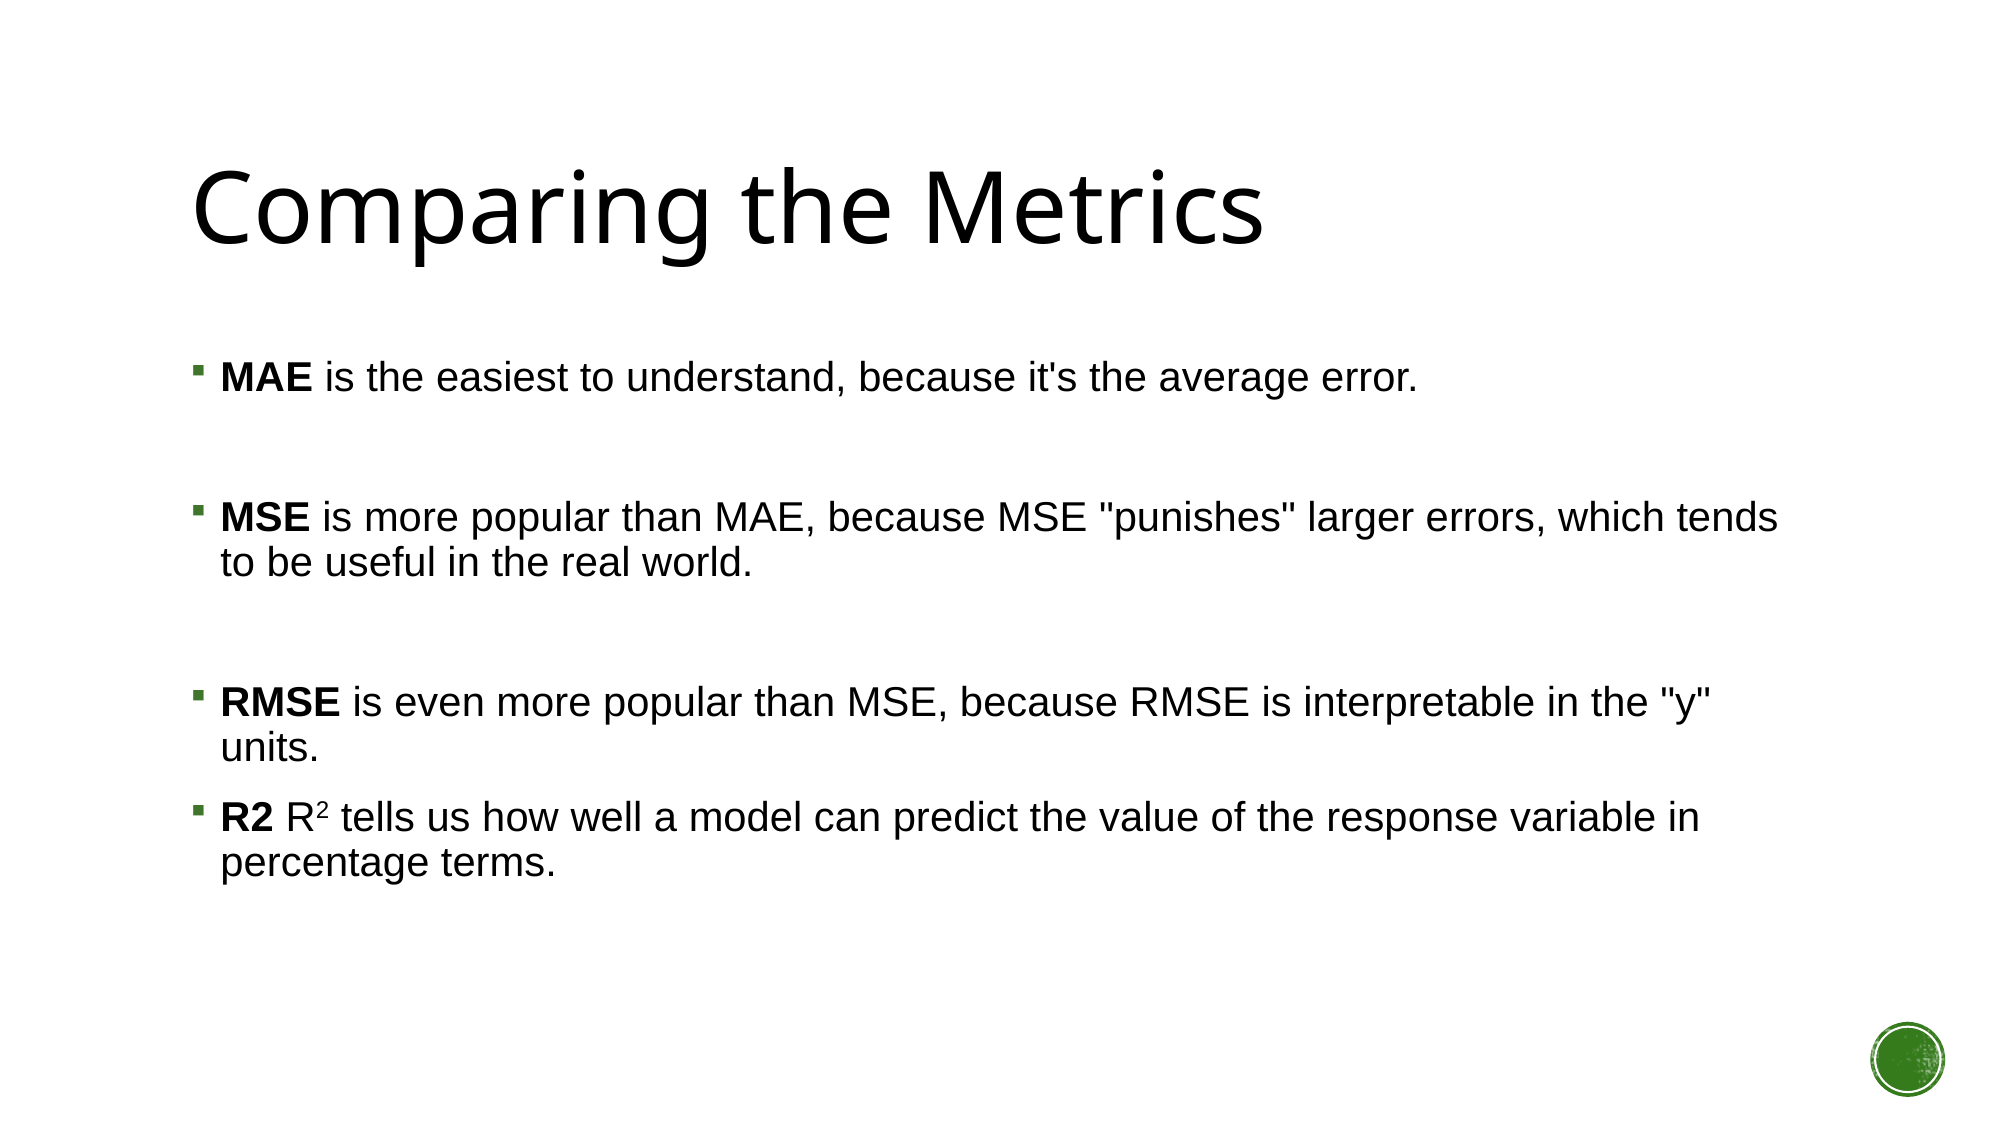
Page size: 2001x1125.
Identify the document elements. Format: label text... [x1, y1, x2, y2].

title Comparing the Metrics [175, 79, 1826, 344]
list MAE is the easiest to understand, because it's the average error. MSE is more popular than MAE, because MSE "punishes" larger errors, which tends to be useful in the real world. RMSE is even more popular than MSE, because RMSE is interpretable in the "y" units. R2 R2 tells us how well a model can predict the value of the response variable in percentage terms. [175, 348, 1826, 1013]
